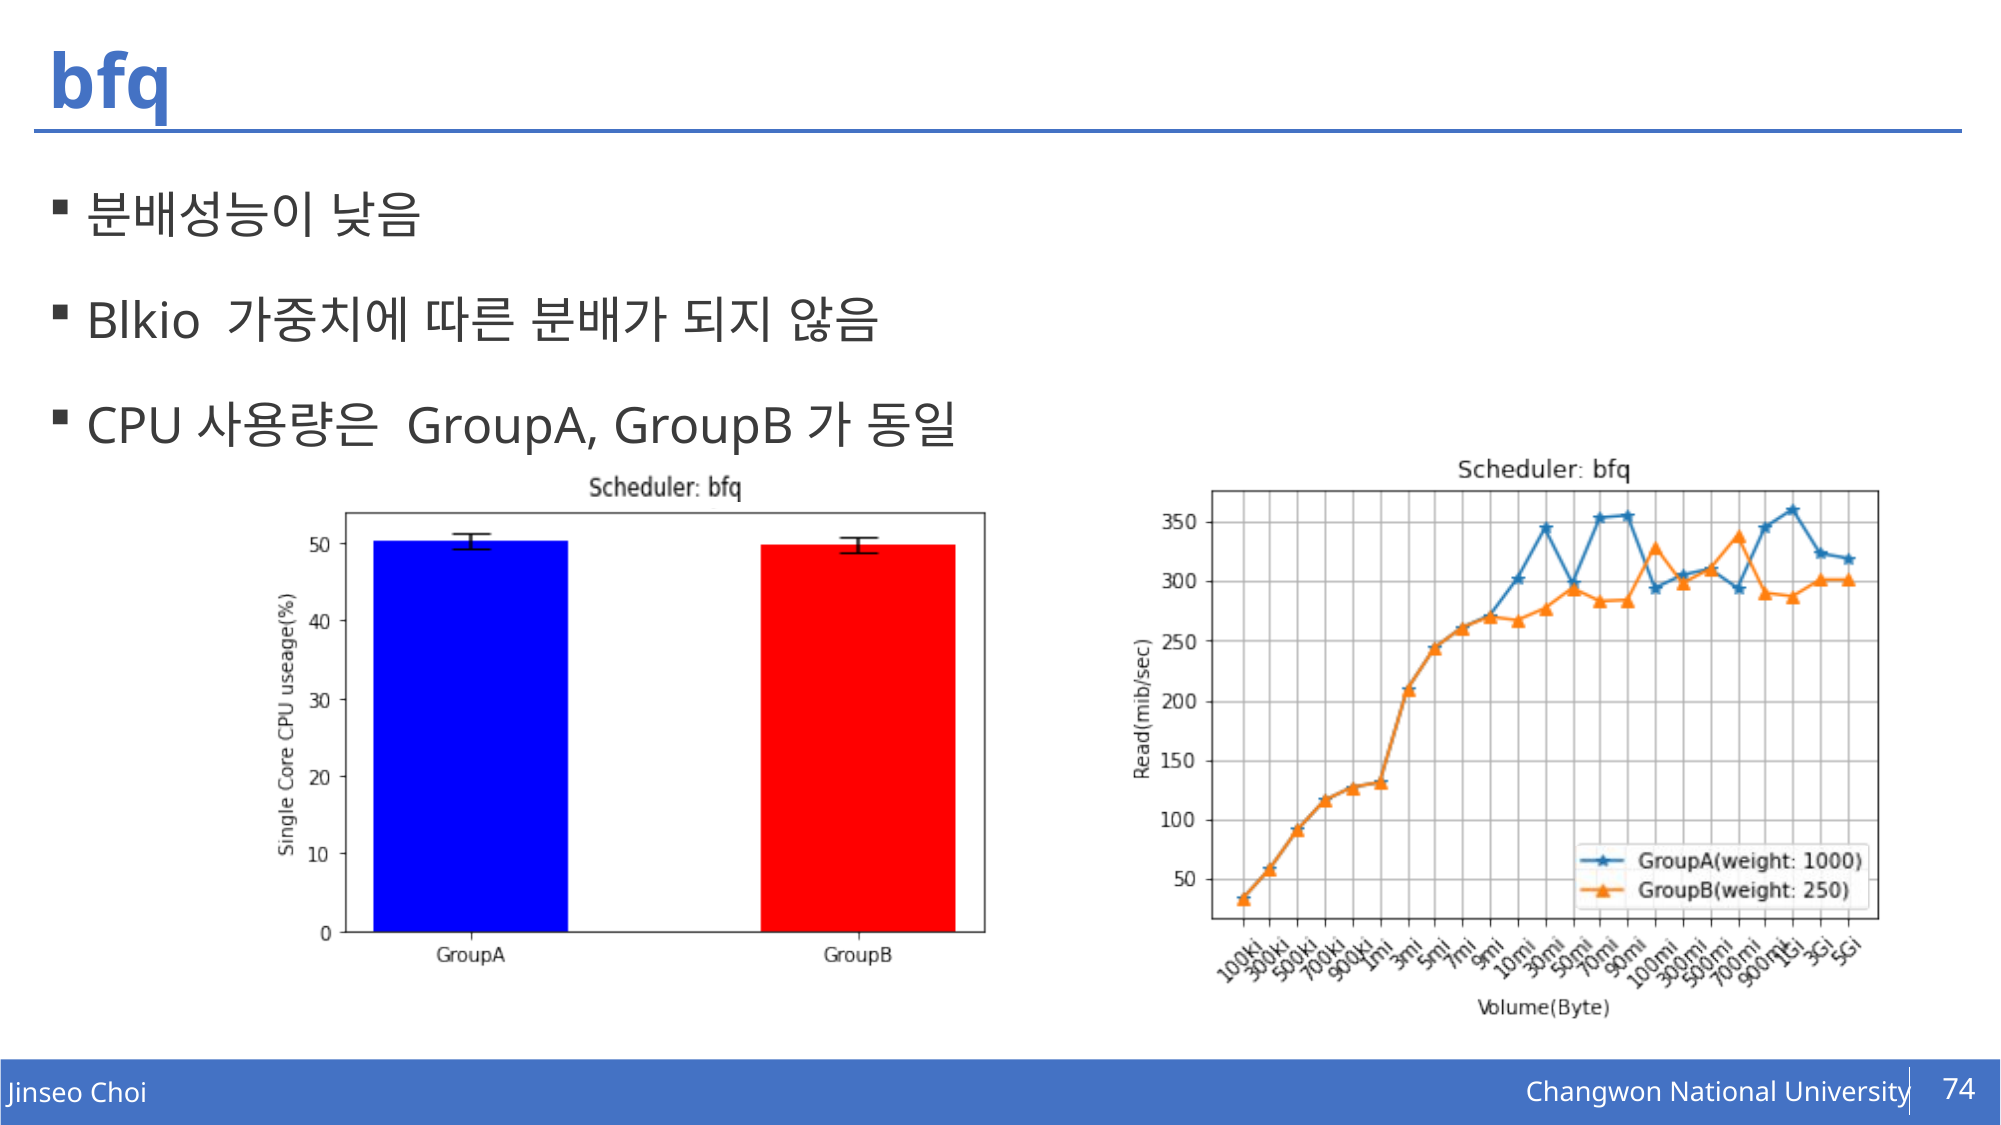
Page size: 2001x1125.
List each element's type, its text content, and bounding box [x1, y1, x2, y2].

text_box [1118, 445, 1892, 1033]
slide_number 74 [1922, 1060, 1996, 1121]
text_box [267, 462, 993, 981]
title bfq [33, 27, 1963, 143]
list 분배성능이 낮음 Blkio 가중치에 따른 분배가 되지 않음 CPU사용량은 GroupA, GroupB가 동일 [33, 152, 1963, 997]
